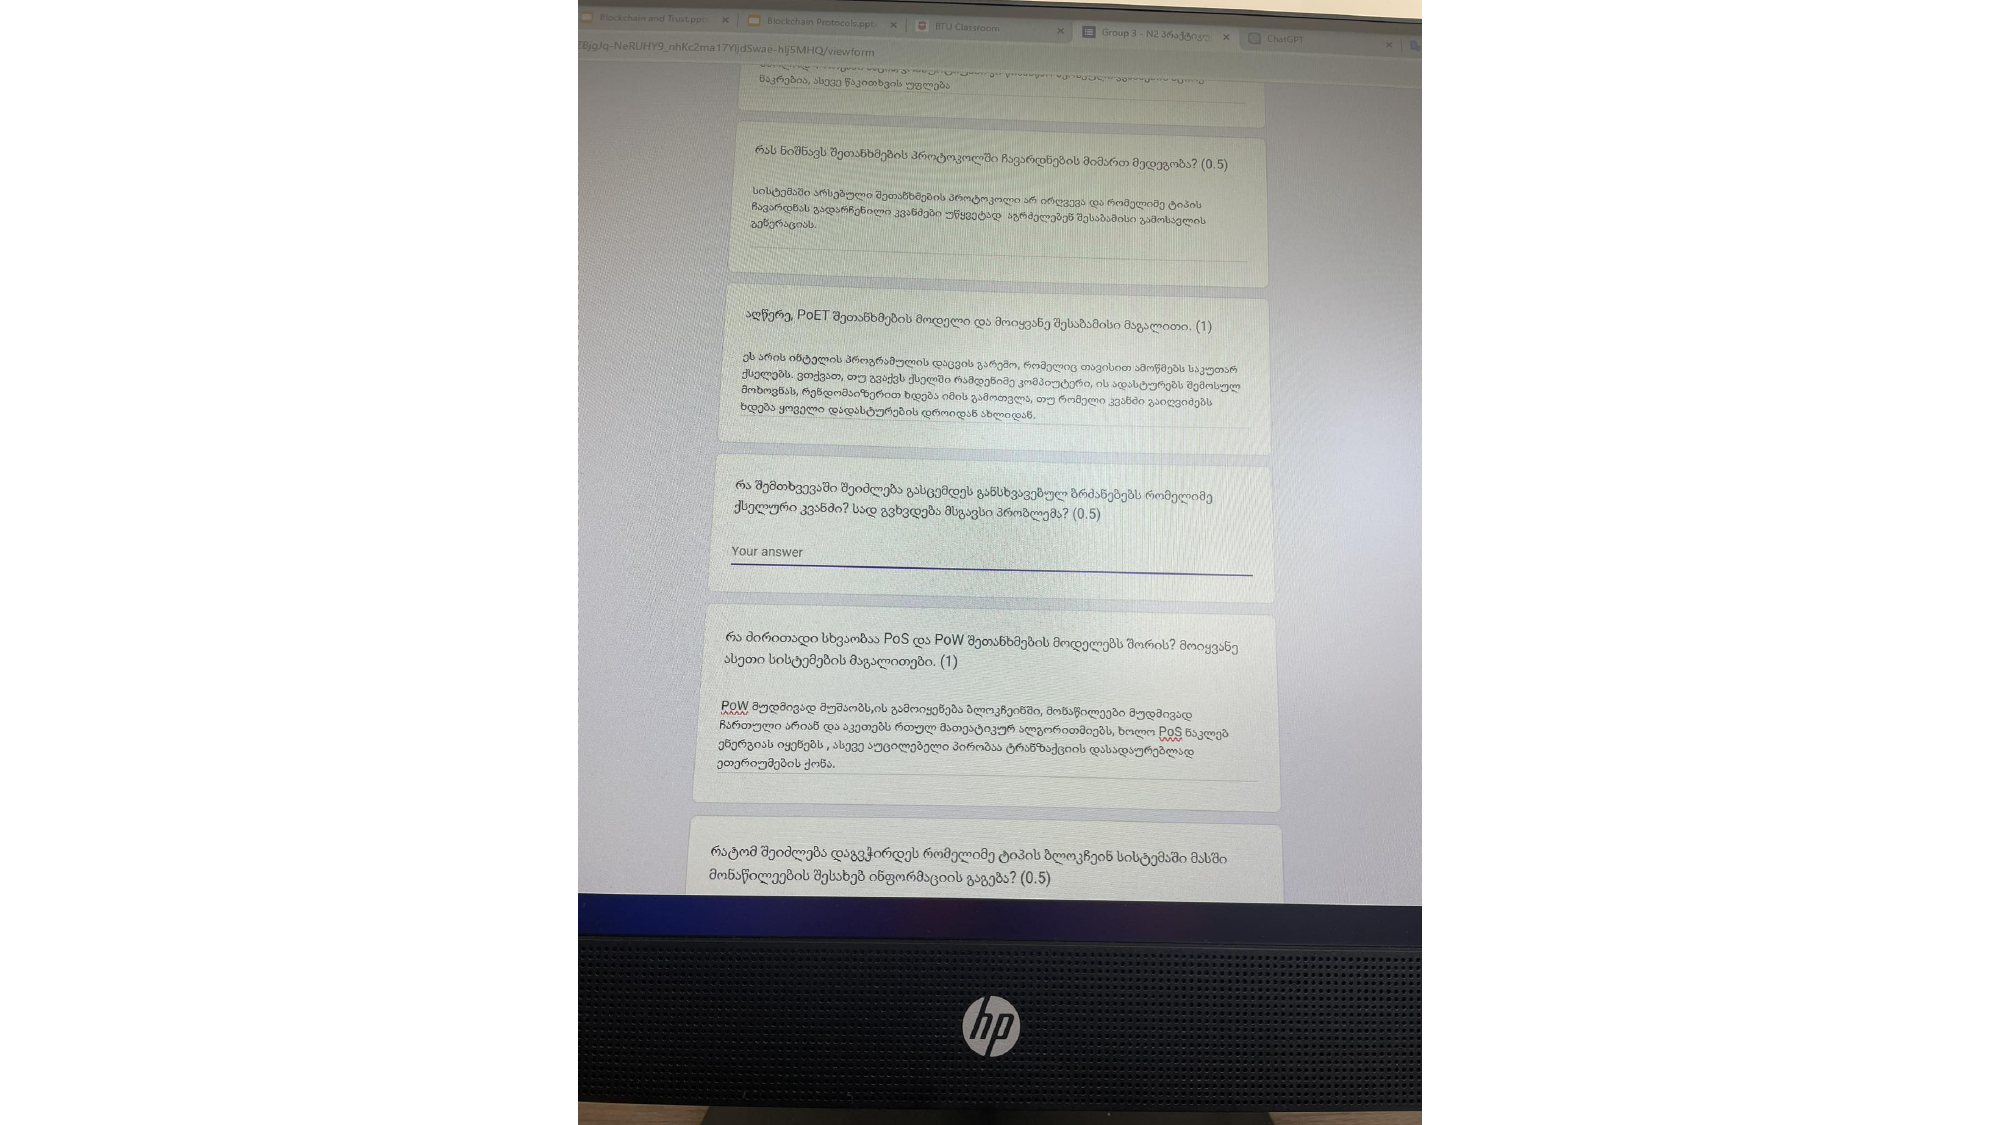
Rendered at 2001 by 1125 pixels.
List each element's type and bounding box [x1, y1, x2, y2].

picture [578, 0, 1422, 1125]
